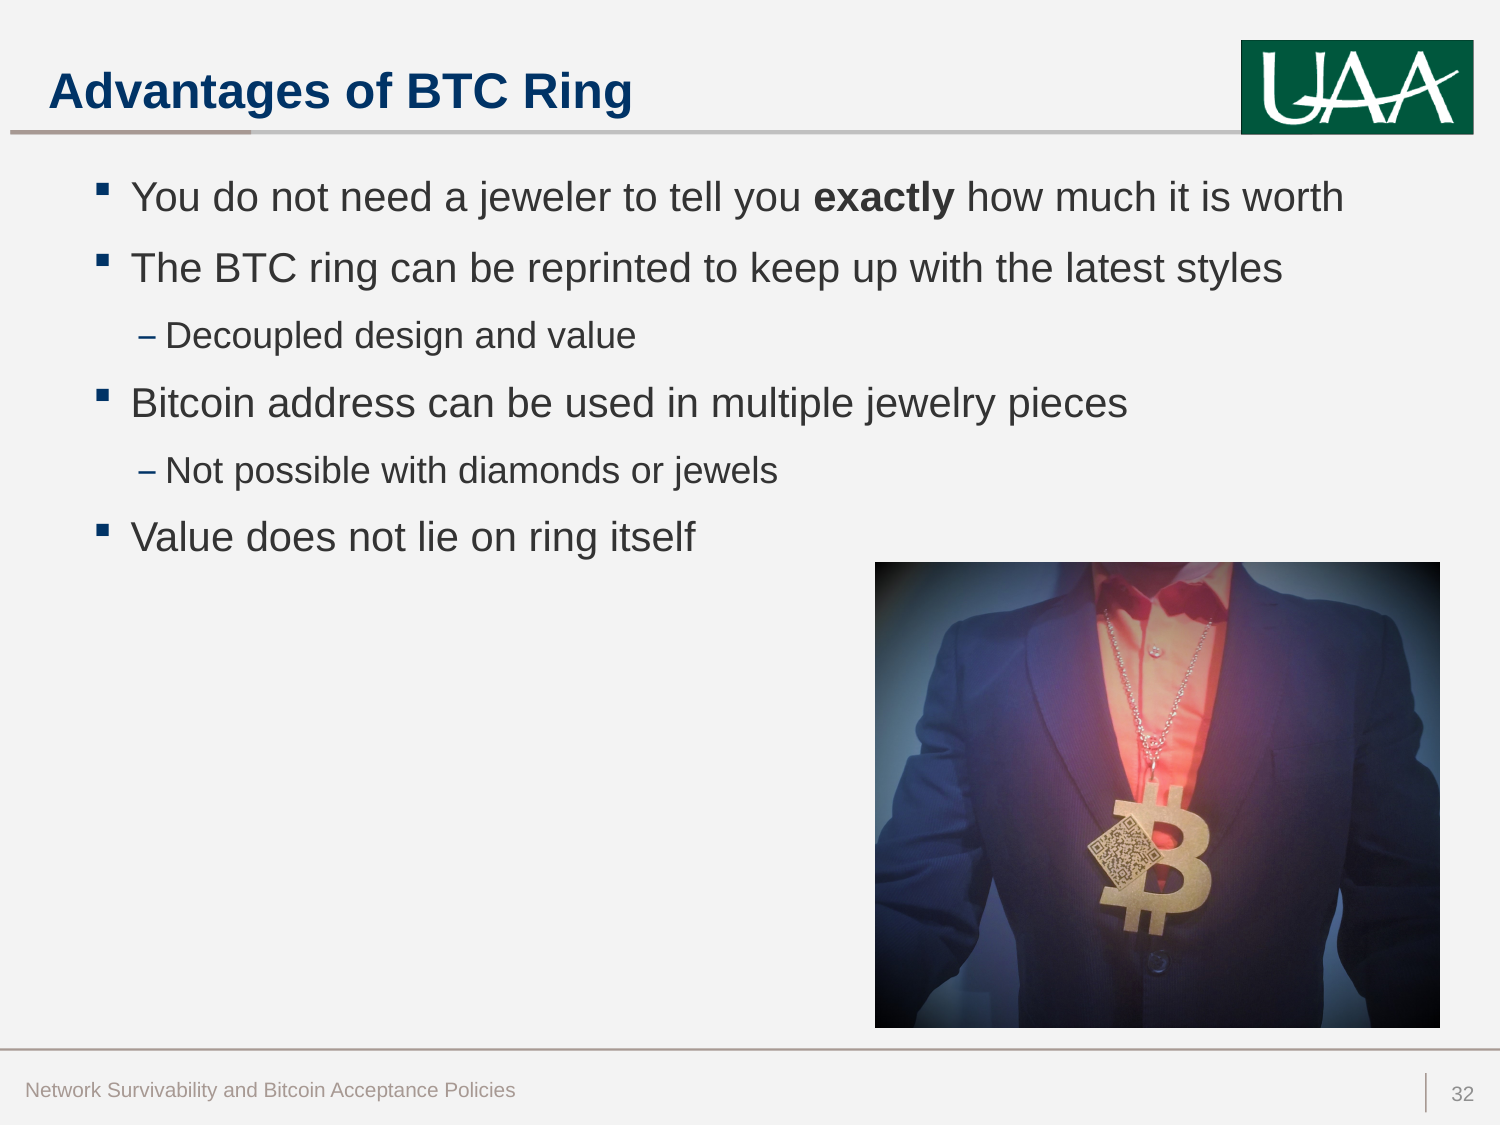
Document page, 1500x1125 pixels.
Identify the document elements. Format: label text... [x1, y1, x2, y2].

list You do not need a jeweler to tell you exactly how much it is worth The BTC ring can be reprinted to keep up with the latest styles Decoupled design and value Bitcoin address can be used in multiple jewelry pieces Not possible with diamonds or jewels Value does not lie on ring itself [47, 169, 1448, 668]
picture [874, 562, 1440, 1029]
title Advantages of BTC Ring [47, 26, 1313, 119]
picture [1239, 37, 1475, 138]
